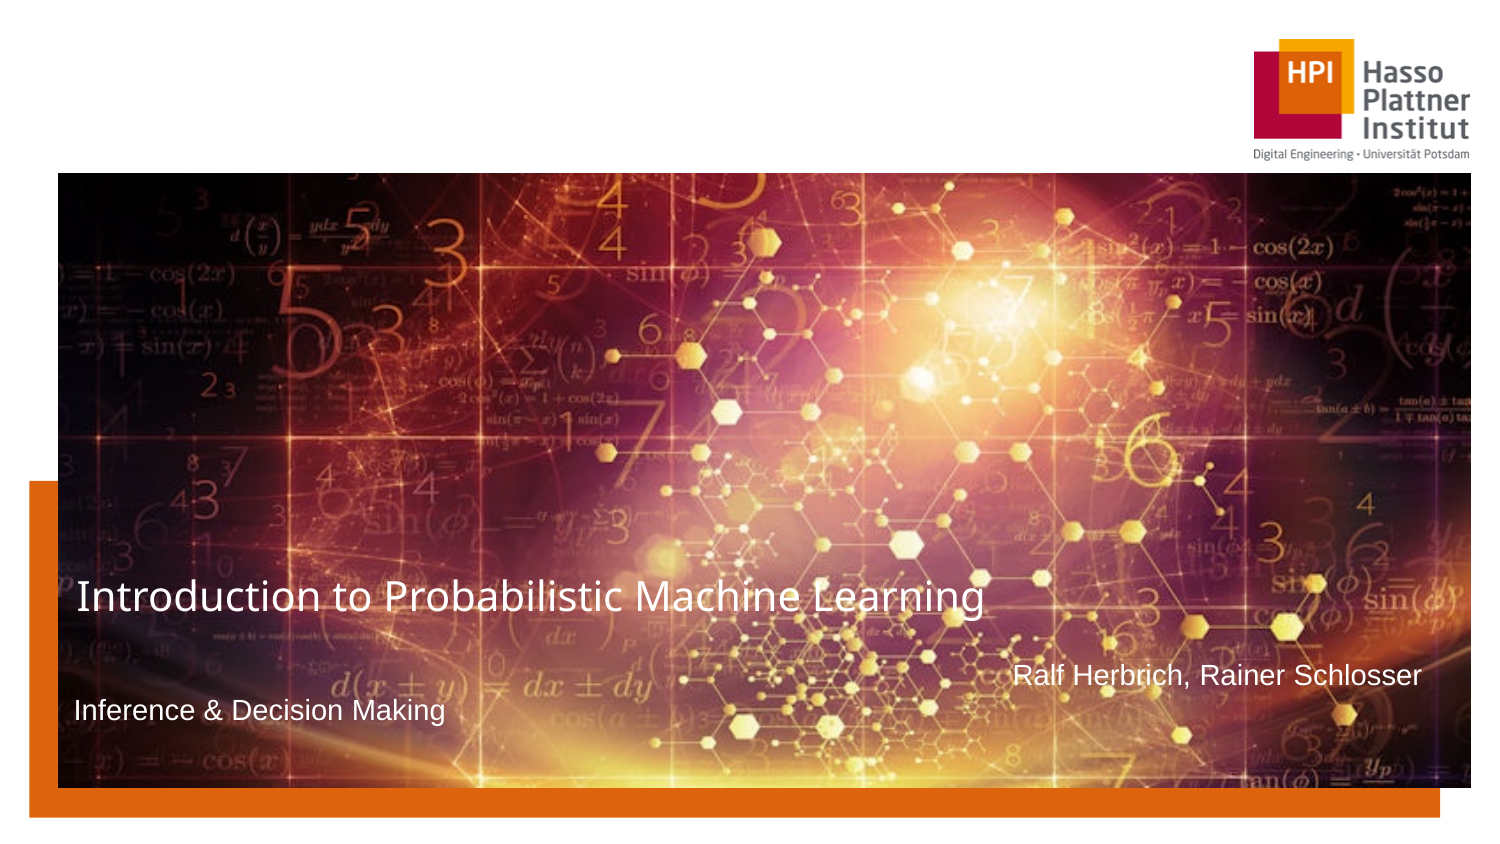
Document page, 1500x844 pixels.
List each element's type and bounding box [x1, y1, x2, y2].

picture [58, 173, 1471, 789]
picture [1254, 39, 1470, 161]
